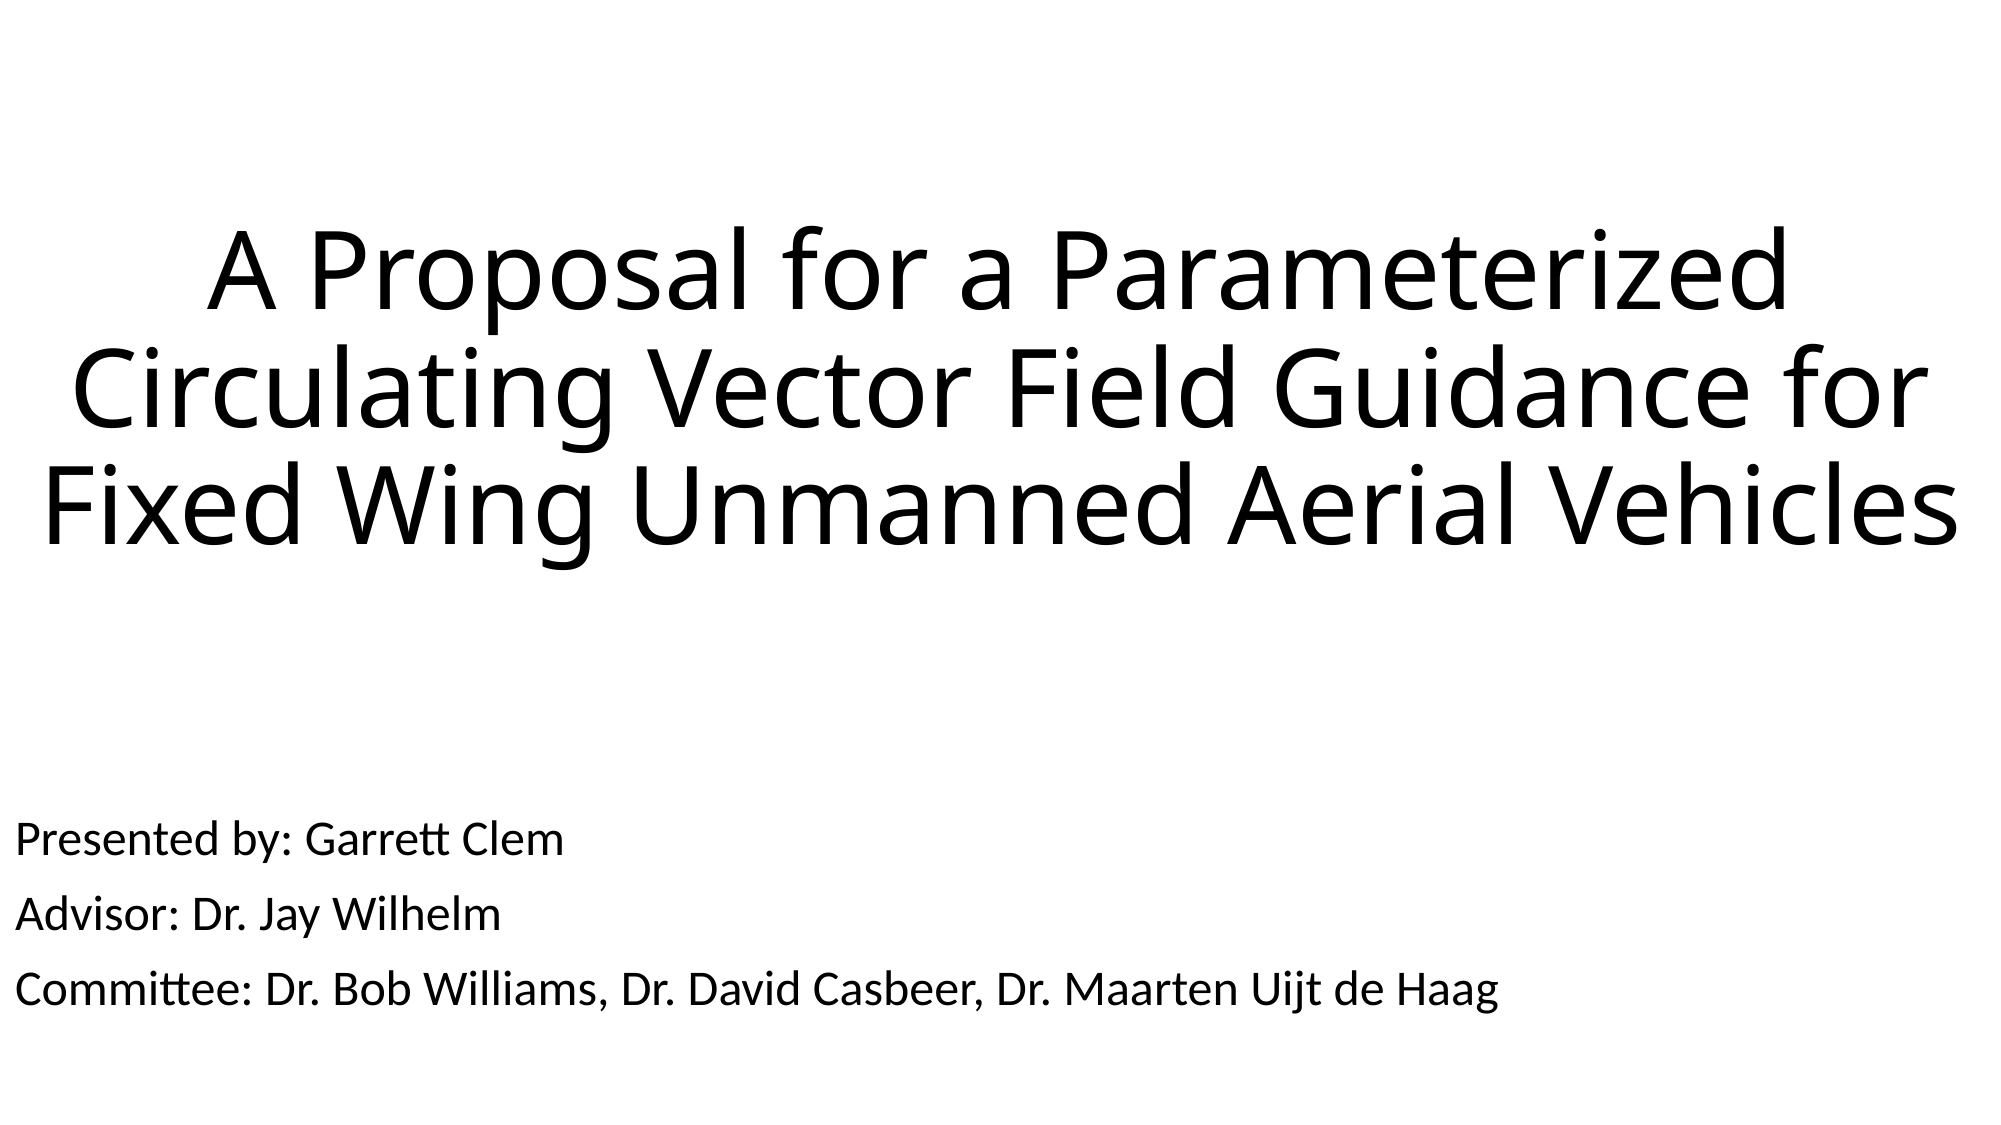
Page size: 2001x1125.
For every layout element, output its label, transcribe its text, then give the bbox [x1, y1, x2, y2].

title A Proposal for a Parameterized Circulating Vector Field Guidance for Fixed Wing Unmanned Aerial Vehicles [19, 184, 1983, 576]
subtitle Presented by: Garrett Clem Advisor: Dr. Jay Wilhelm Committee: Dr. Bob Williams, Dr. David Casbeer, Dr. Maarten Uijt de Haag [0, 805, 1633, 1077]
